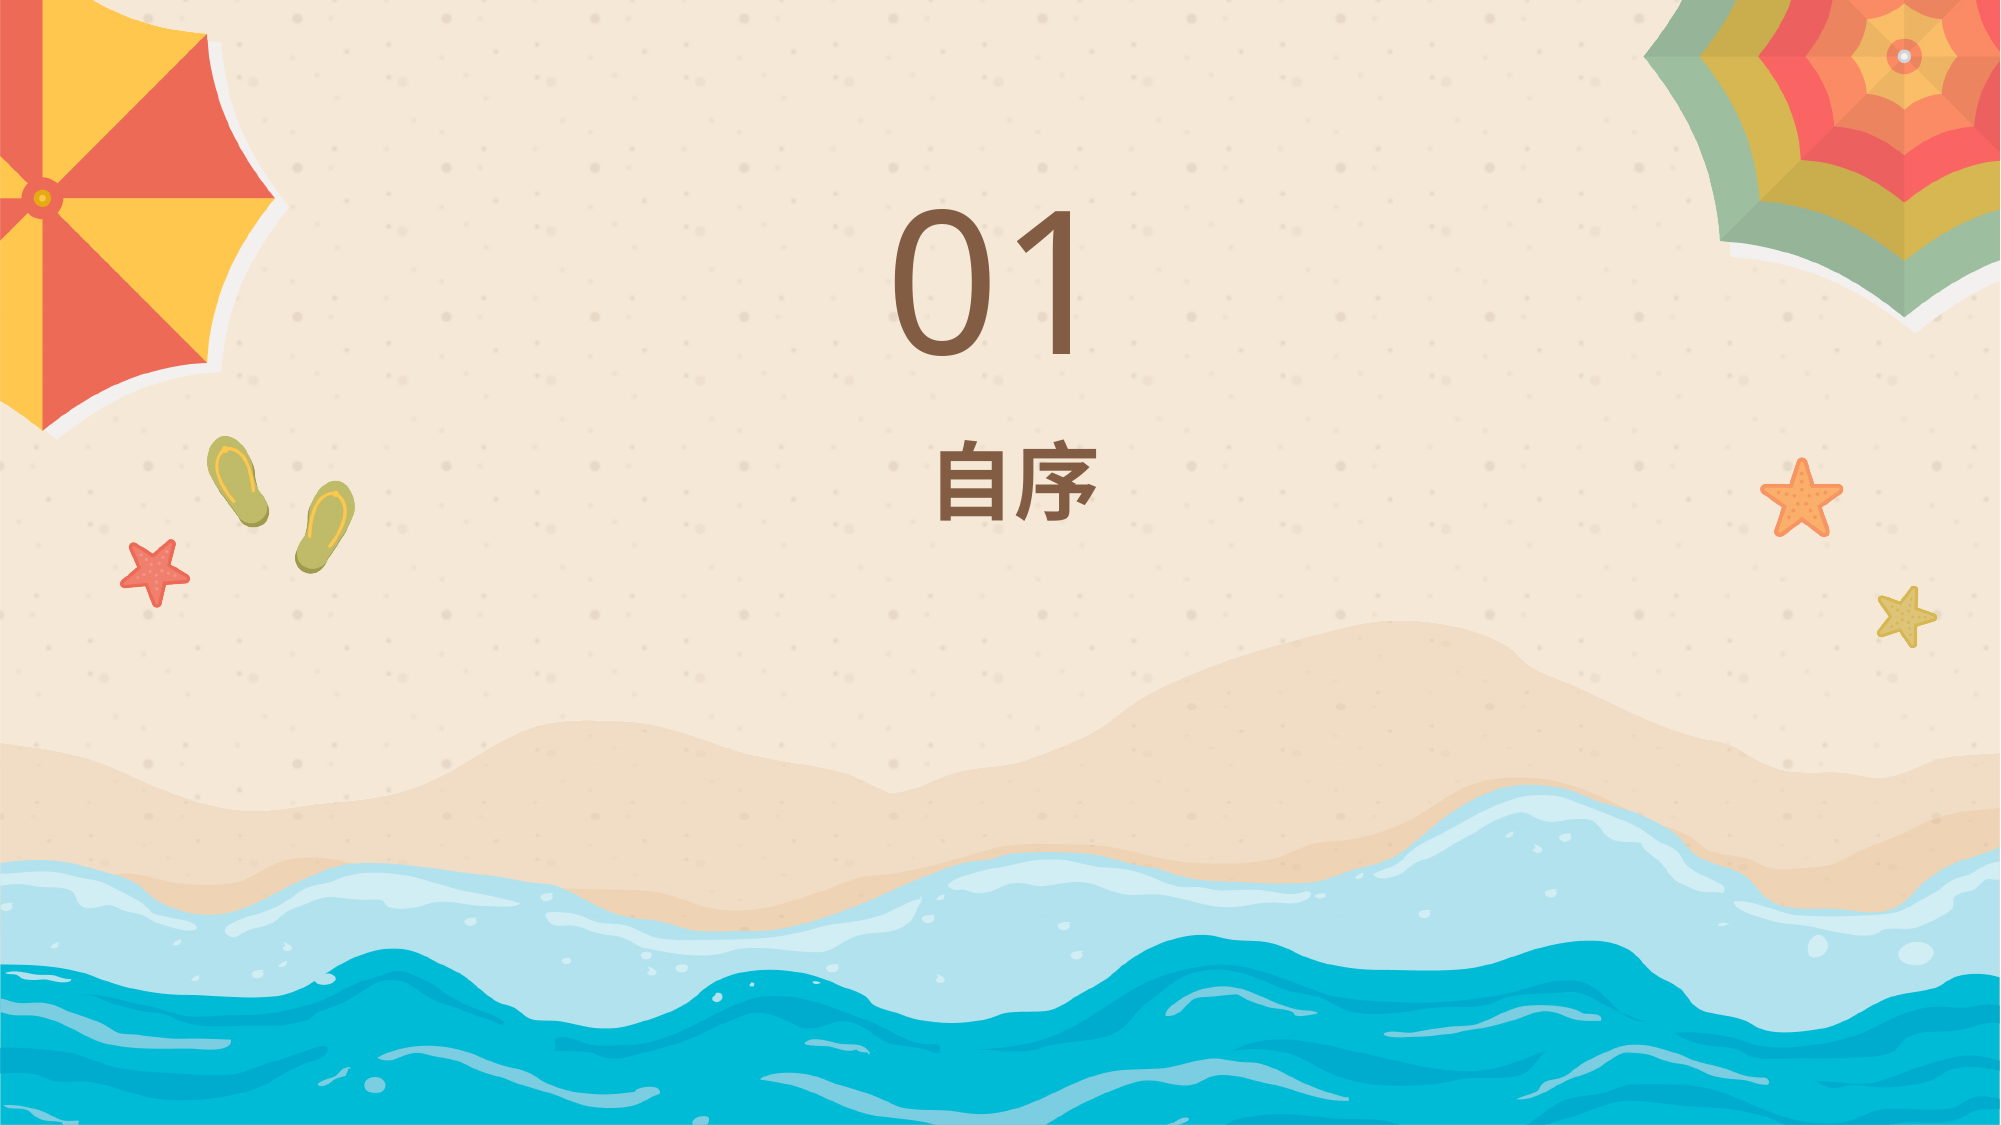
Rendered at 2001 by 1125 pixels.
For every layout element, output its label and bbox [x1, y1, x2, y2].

text_box [0, 0, 2000, 1125]
